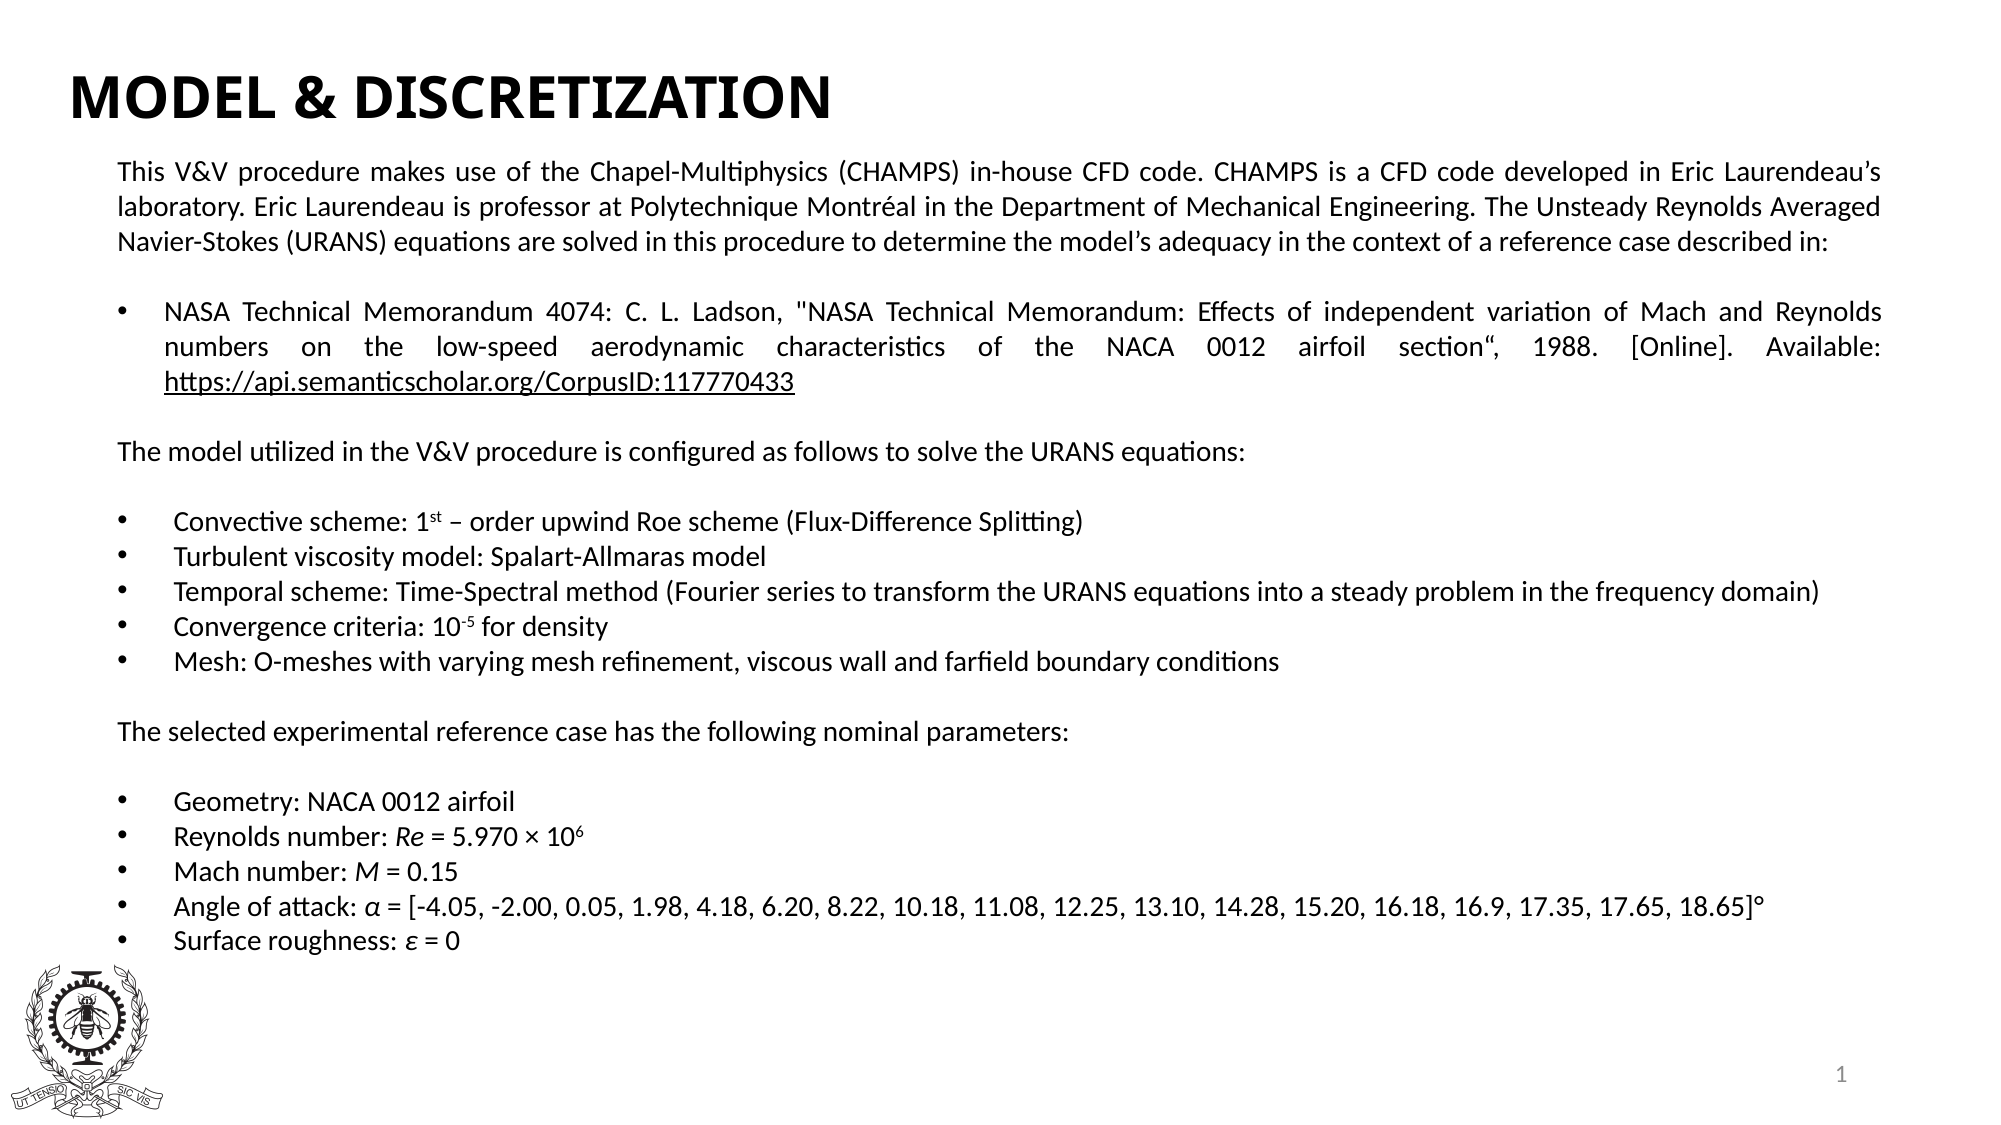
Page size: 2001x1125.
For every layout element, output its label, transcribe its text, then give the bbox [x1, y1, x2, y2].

slide_number 1 [1412, 1042, 1863, 1103]
text_box This V&V procedure makes use of the Chapel-Multiphysics (CHAMPS) in-house CFD code. CHAMPS is a CFD code developed in Eric Laurendeau’s laboratory. Eric Laurendeau is professor at Polytechnique Montréal in the Department of Mechanical Engineering. The Unsteady Reynolds Averaged Navier-Stokes (URANS) equations are solved in this procedure to determine the model’s adequacy in the context of a reference case described in: NASA Technical Memorandum 4074: C. L. Ladson, "NASA Technical Memorandum: Effects of independent variation of Mach and Reynolds numbers on the low-speed aerodynamic characteristics of the NACA 0012 airfoil section“, 1988. [Online]. Available: https://api.semanticscholar.org/CorpusID:117770433 The model utilized in the V&V procedure is configured as follows to solve the URANS equations: Convective scheme: 1st – order upwind Roe scheme (Flux-Difference Splitting) Turbulent viscosity model: Spalart-Allmaras model Temporal scheme: Time-Spectral method (Fourier series to transform the URANS equations into a steady problem in the frequency domain) Convergence criteria: 10-5 for density Mesh: O-meshes with varying mesh refinement, viscous wall and farfield boundary conditions The selected experimental reference case has the following nominal parameters: Geometry: NACA 0012 airfoil Reynolds number: Re = 5.970 × 106 Mach number: M = 0.15 Angle of attack: α = [-4.05, -2.00, 0.05, 1.98, 4.18, 6.20, 8.22, 10.18, 11.08, 12.25, 13.10, 14.28, 15.20, 16.18, 16.9, 17.35, 17.65, 18.65]° Surface roughness: ε = 0 [102, 145, 1898, 965]
text_box MODEL & DISCRETIZATION [53, 6, 2000, 195]
picture [10, 964, 163, 1119]
